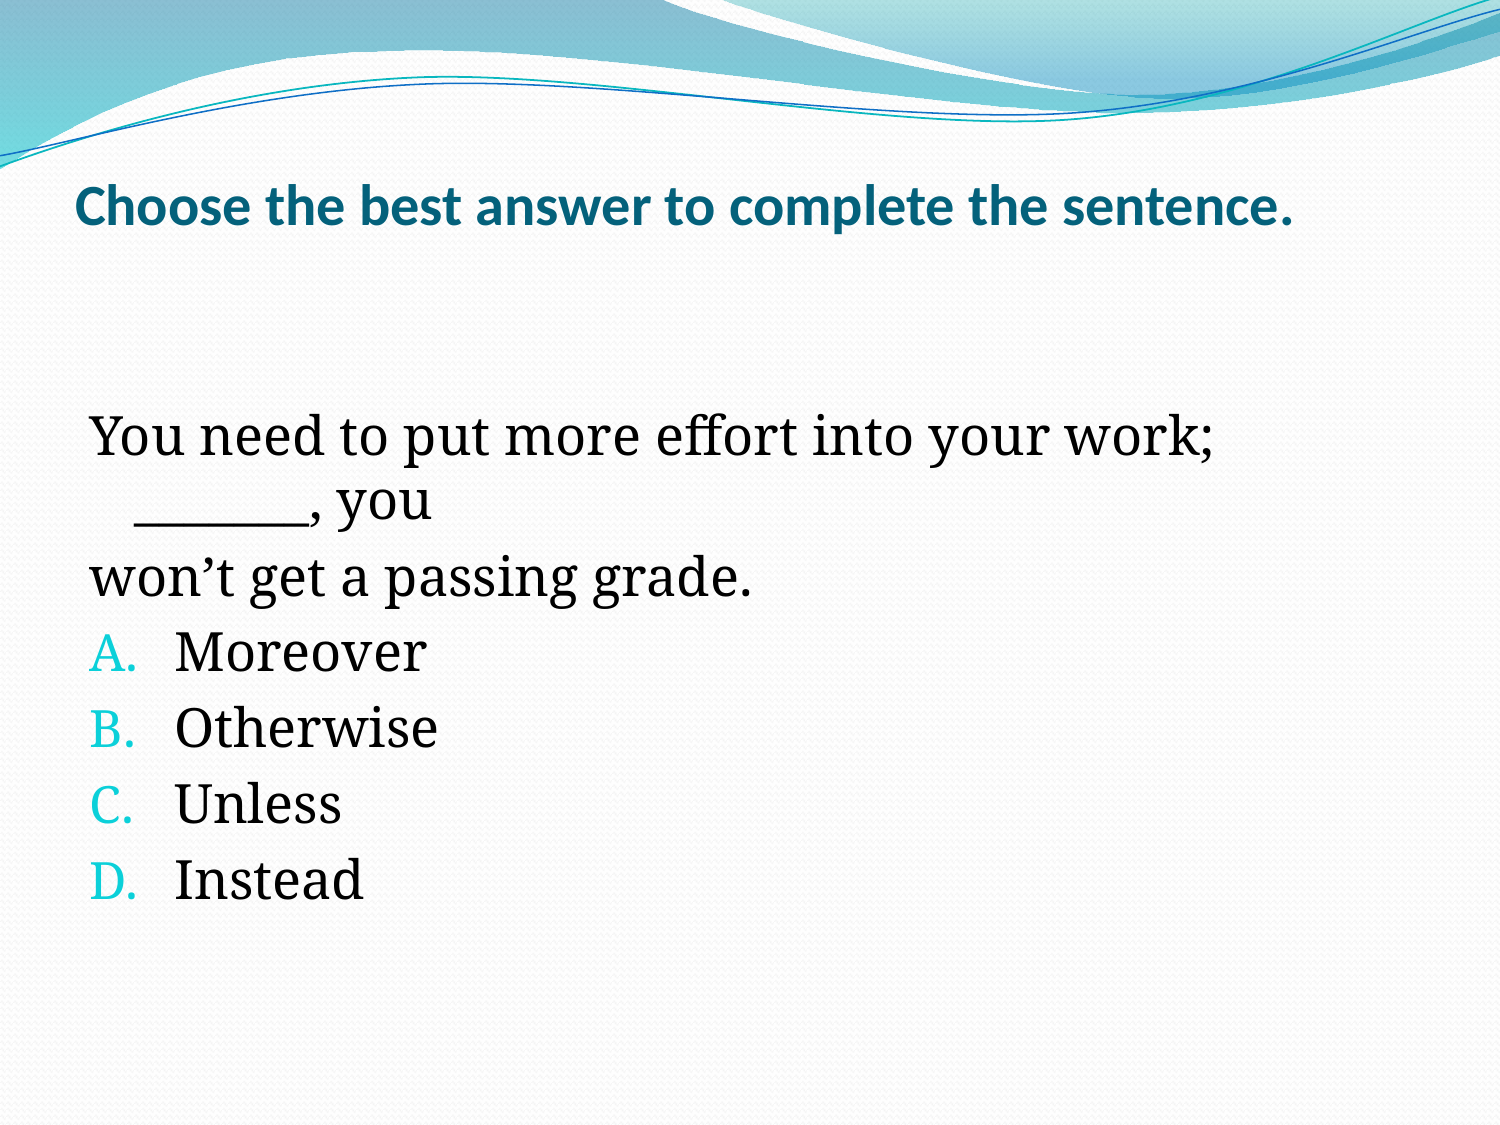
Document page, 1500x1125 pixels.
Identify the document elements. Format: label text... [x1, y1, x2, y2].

title Choose the best answer to complete the sentence. [75, 115, 1425, 238]
list You need to put more effort into your work; _______, you won’t get a passing grade. Moreover Otherwise Unless Instead [75, 317, 1425, 1038]
